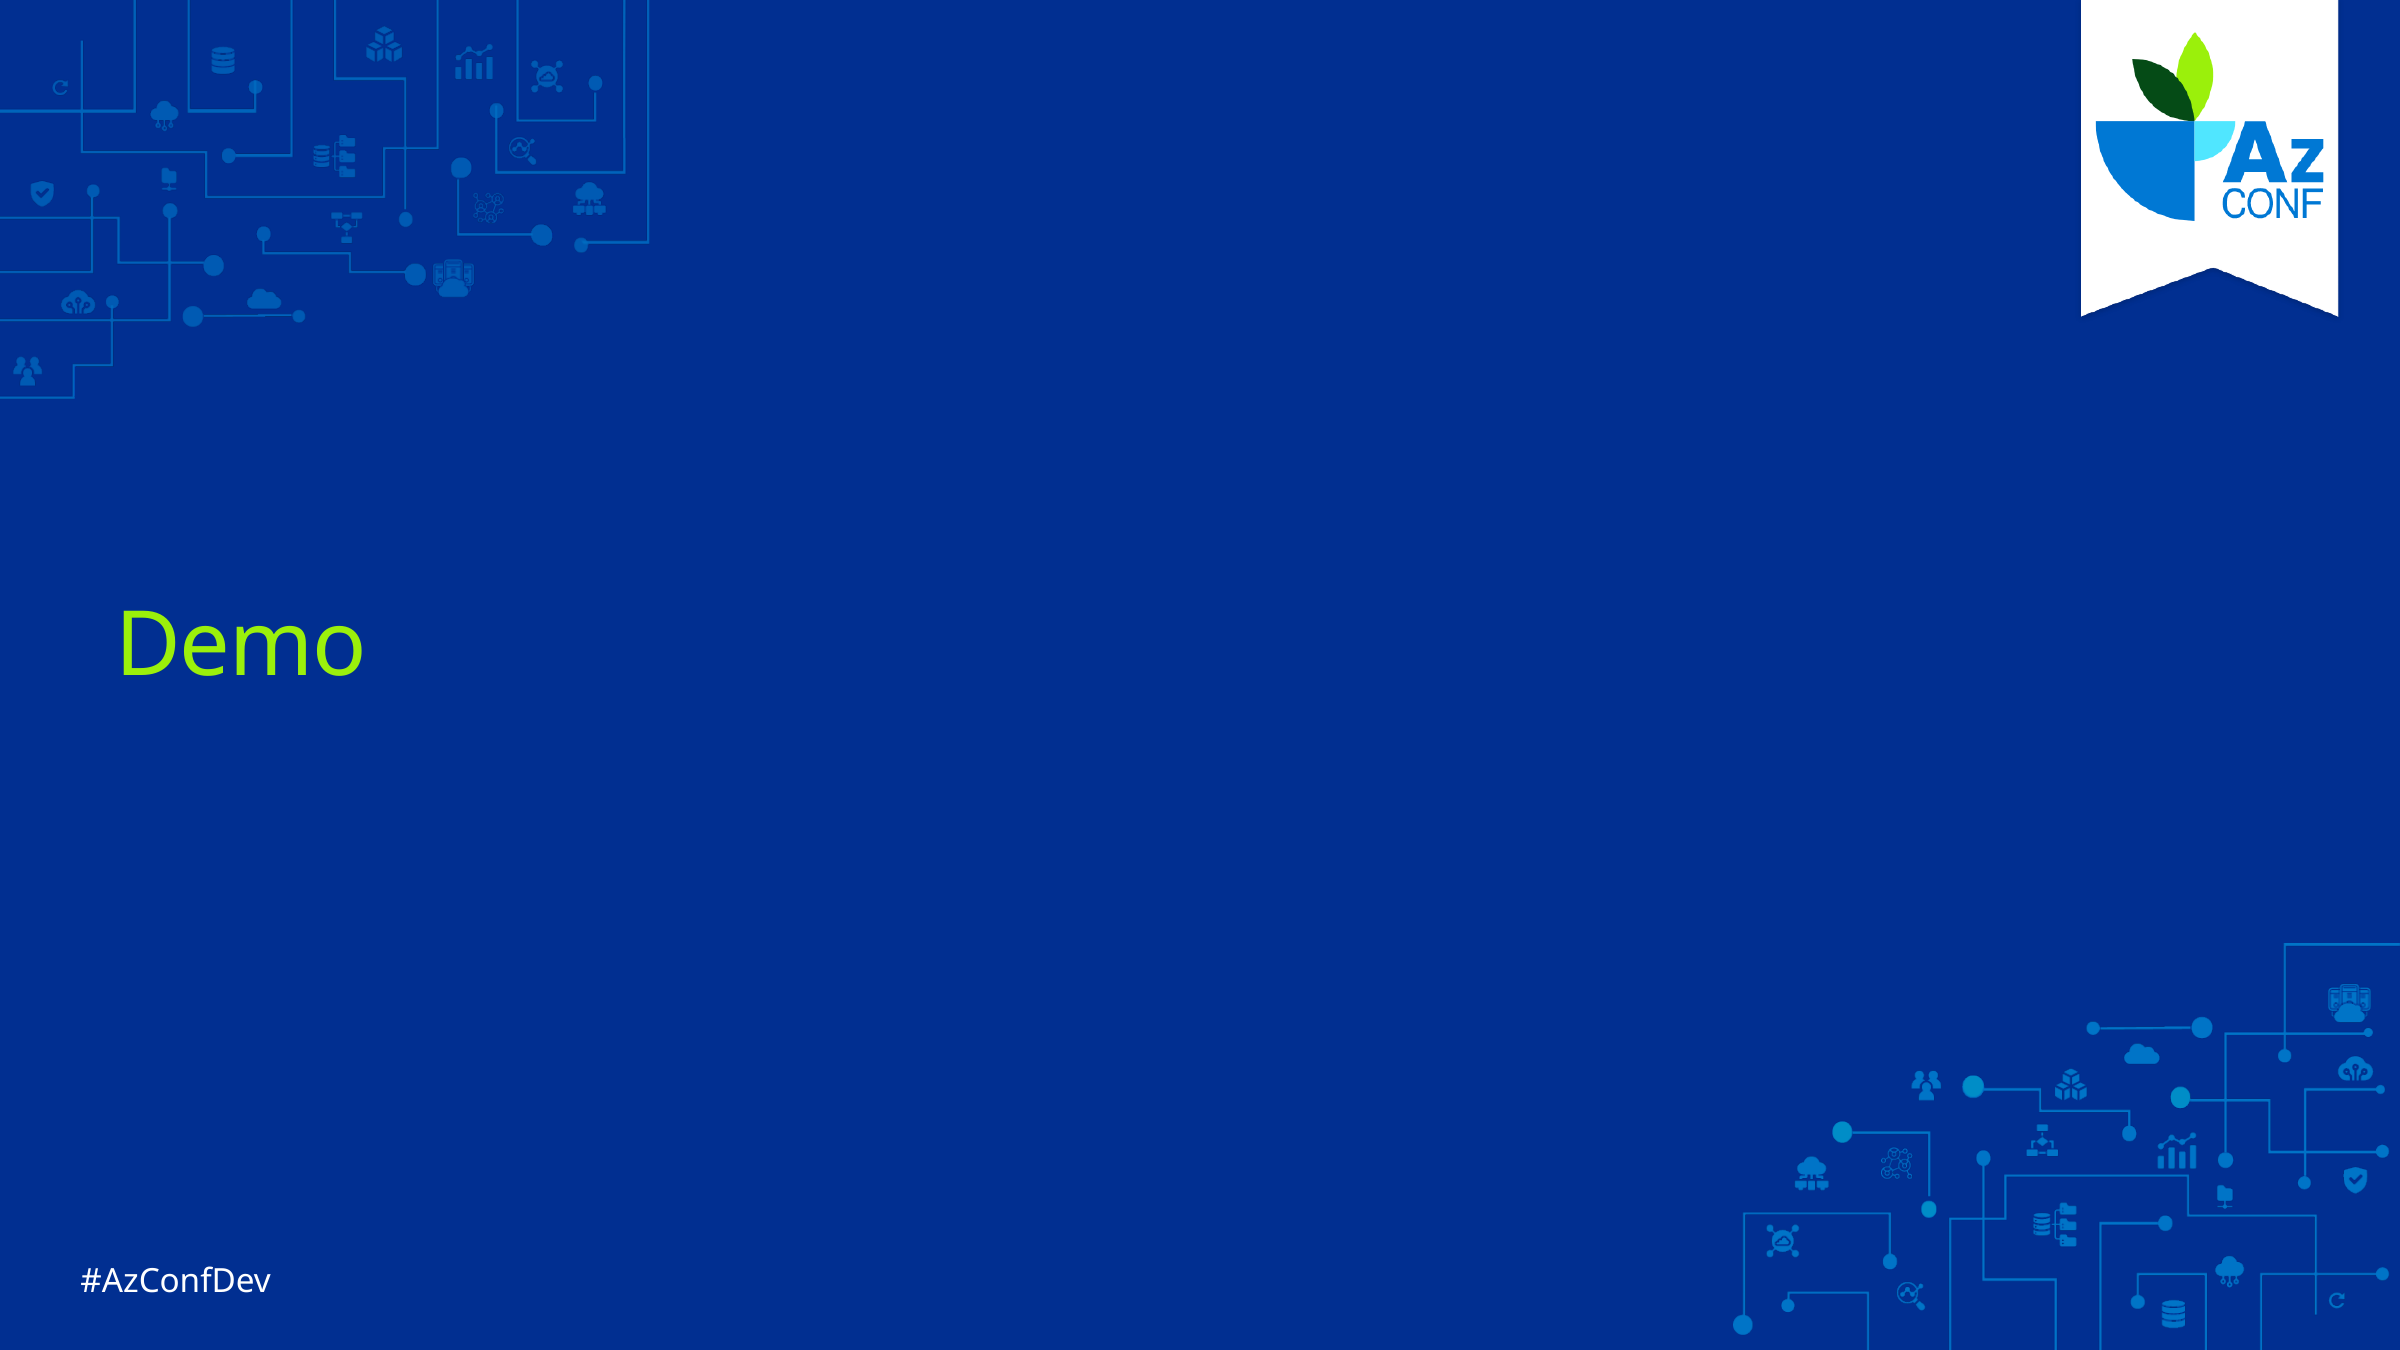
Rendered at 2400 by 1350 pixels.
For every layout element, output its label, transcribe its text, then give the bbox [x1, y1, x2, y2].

picture [1733, 943, 2400, 1350]
picture [0, 0, 650, 400]
title Demo [115, 597, 1916, 696]
picture [2073, 0, 2346, 326]
